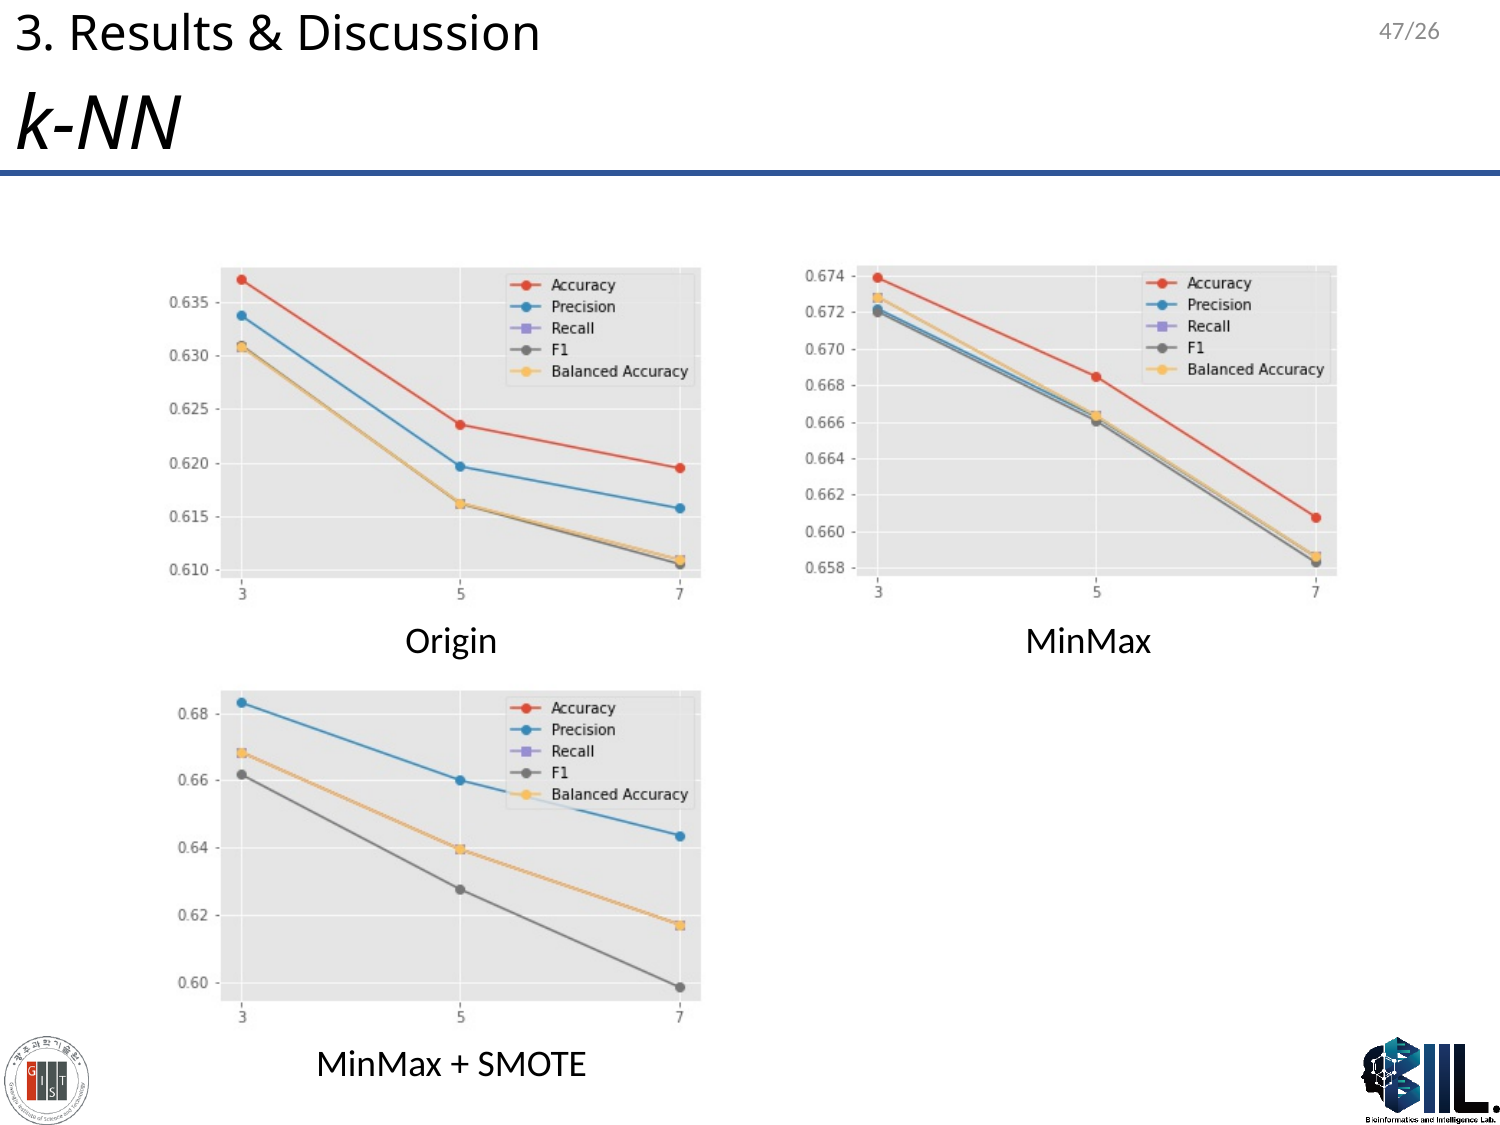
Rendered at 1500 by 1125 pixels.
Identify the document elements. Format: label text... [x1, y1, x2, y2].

text_box k-NN [0, 176, 1238, 183]
slide_number 47/26 [1117, 0, 1455, 60]
text_box MinMax [921, 628, 1256, 669]
text_box MinMax + SMOTE [284, 1053, 619, 1092]
picture [778, 214, 1399, 628]
picture [141, 639, 763, 1053]
picture [1361, 1037, 1500, 1125]
picture [141, 216, 763, 630]
text_box Origin [284, 630, 619, 639]
picture [4, 1036, 89, 1125]
text_box k-NN [0, 68, 1238, 170]
title 3. Results & Discussion [0, 0, 602, 68]
